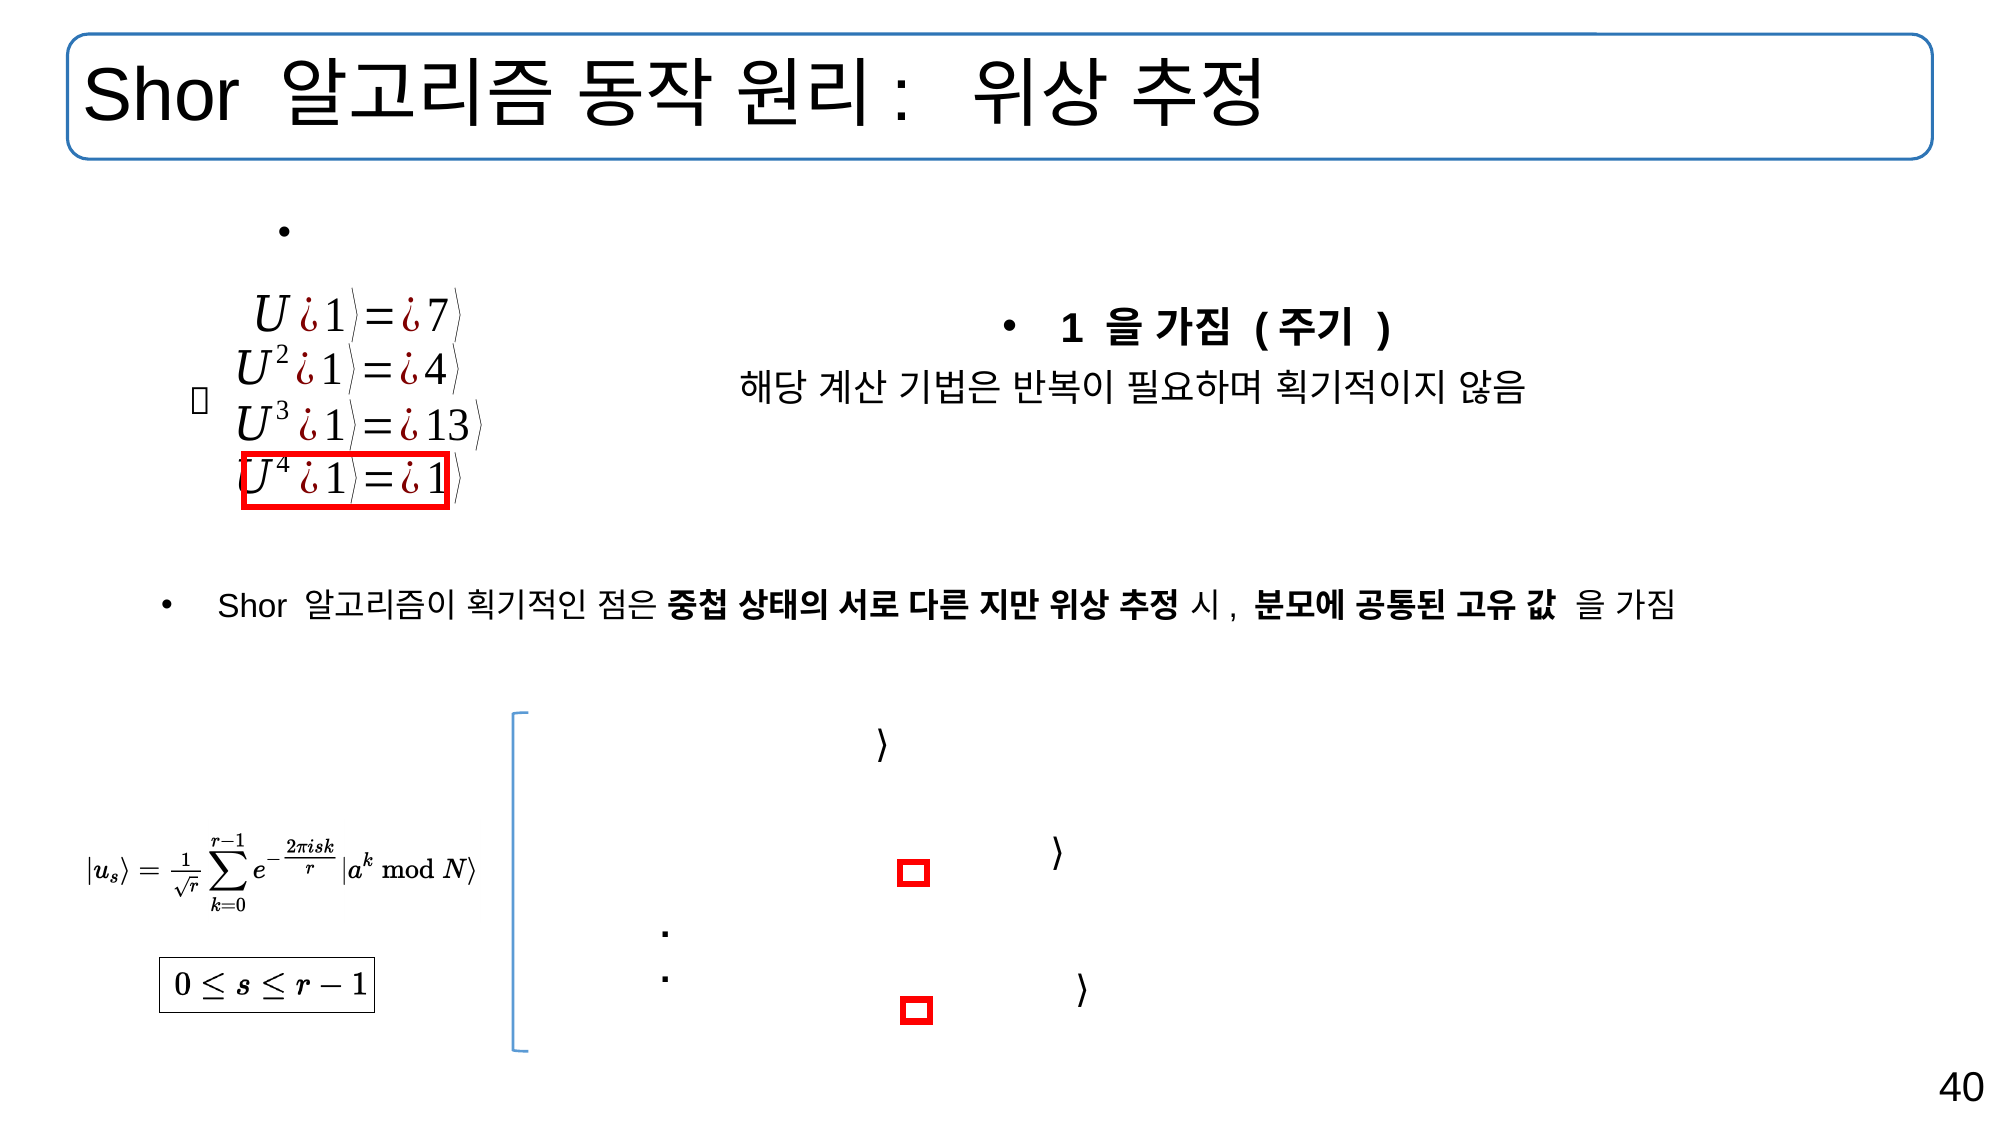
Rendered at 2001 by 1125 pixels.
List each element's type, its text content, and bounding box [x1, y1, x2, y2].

picture [159, 957, 375, 1013]
text_box . . [645, 892, 686, 998]
text_box [512, 712, 529, 1052]
text_box [902, 998, 931, 1023]
text_box [243, 453, 448, 508]
text_box 해당 계산 기법은 반복이 필요하며 획기적이지 않음 [724, 356, 1543, 417]
text_box  [173, 369, 227, 430]
picture [72, 819, 481, 923]
text_box [899, 861, 928, 885]
